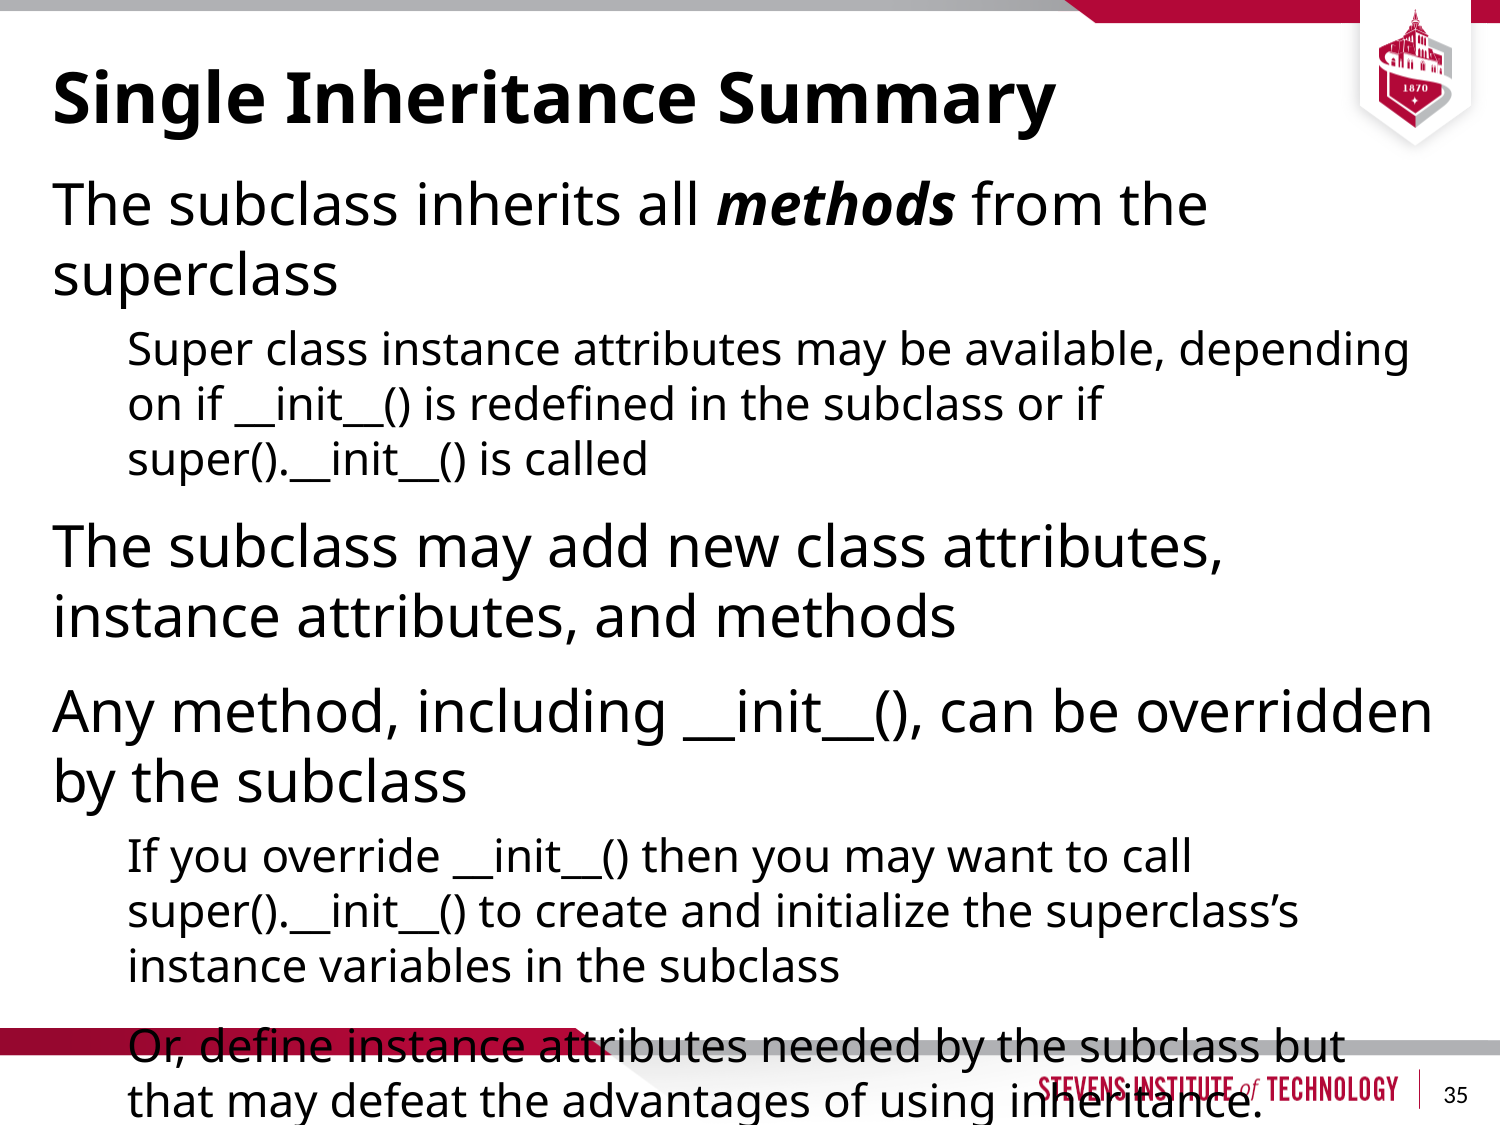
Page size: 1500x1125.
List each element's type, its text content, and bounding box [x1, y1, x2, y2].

picture [0, 1028, 1500, 1125]
title Single Inheritance Summary [37, 45, 1403, 150]
list The subclass inherits all methods from the superclass Super class instance attributes may be available, depending on if __init__() is redefined in the subclass or if super().__init__() is called The subclass may add new class attributes, instance attributes, and methods Any method, including __init__(), can be overridden by the subclass If you override __init__() then you may want to call super().__init__() to create and initialize the superclass’s instance variables in the subclass Or, define instance attributes needed by the subclass but that may defeat the advantages of using inheritance. [37, 159, 1459, 1108]
slide_number 35 [1428, 1071, 1490, 1108]
picture [0, 0, 1500, 160]
